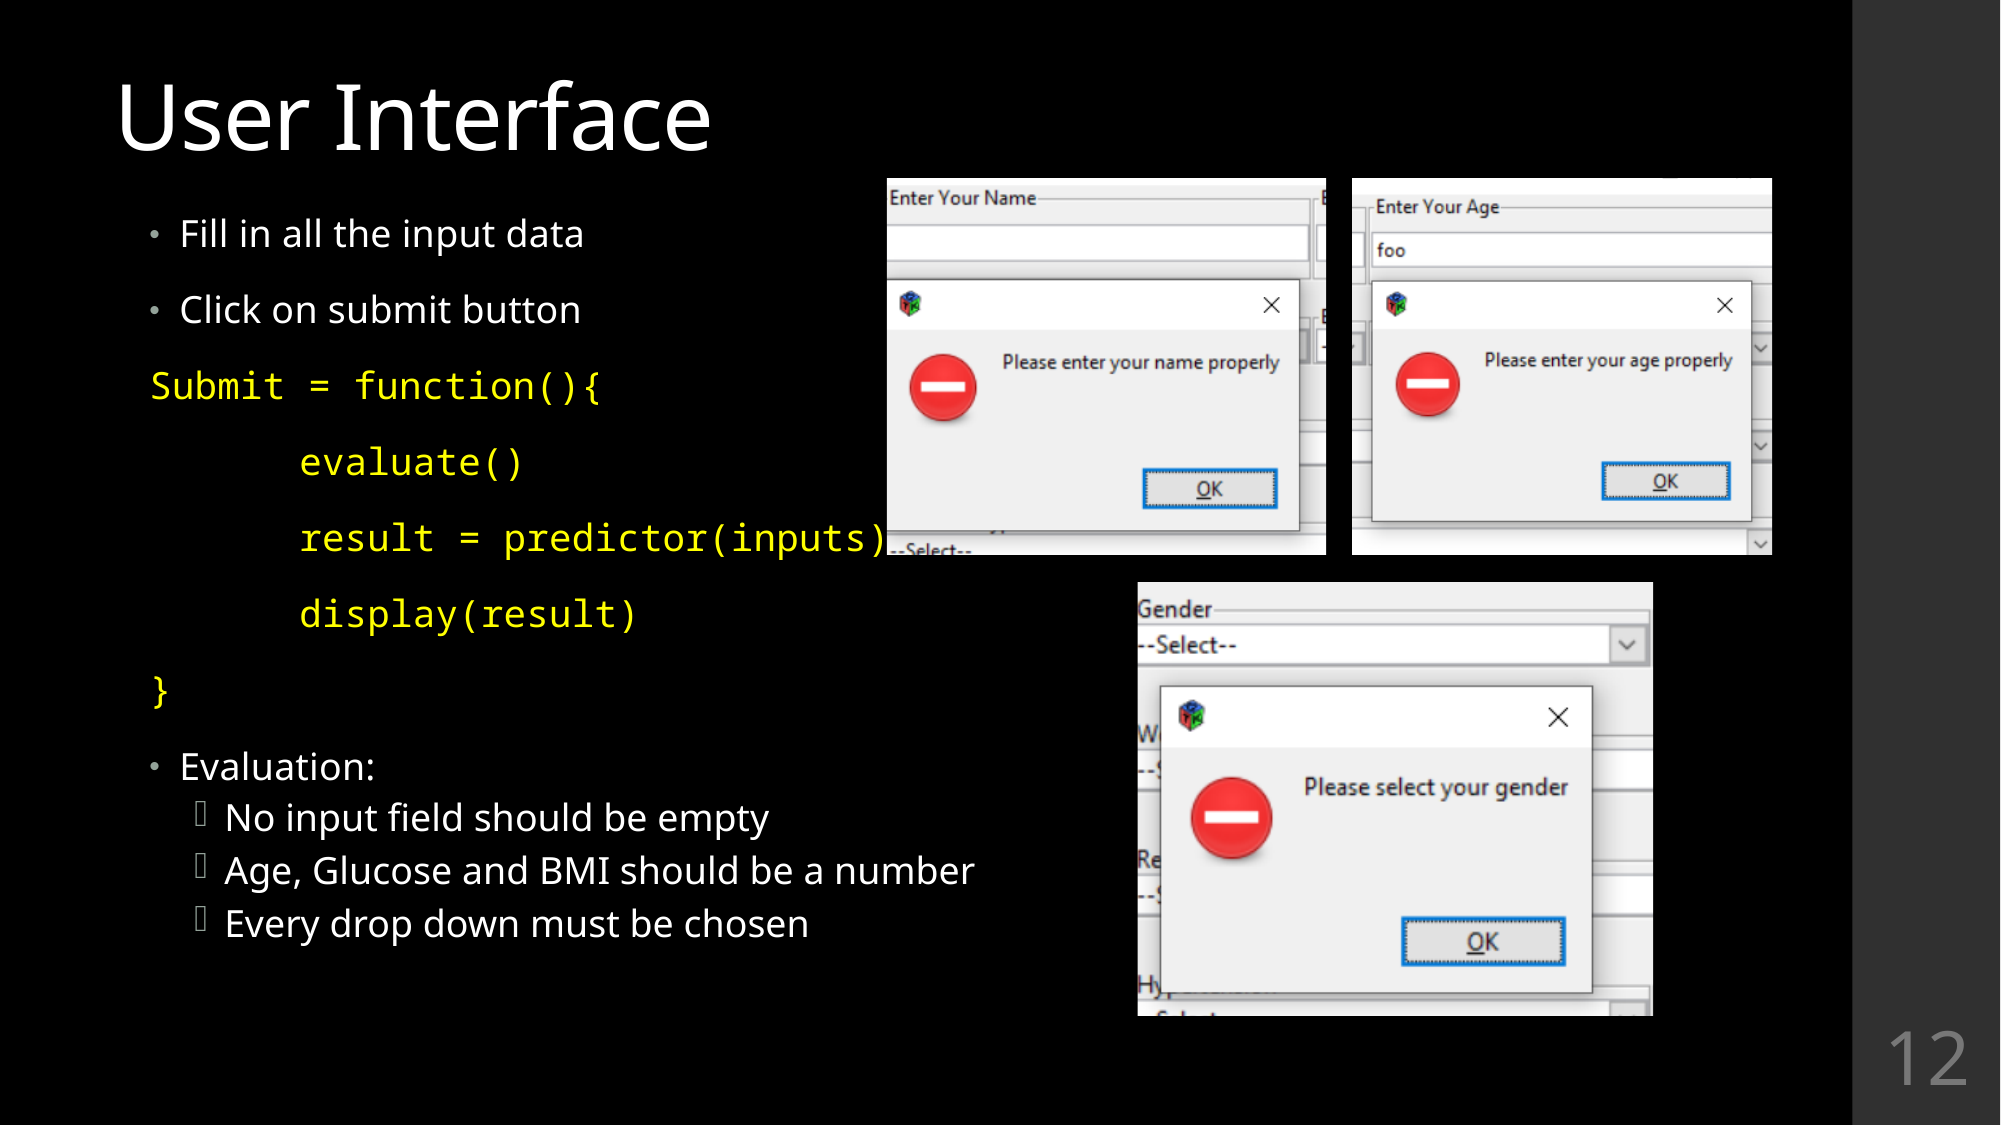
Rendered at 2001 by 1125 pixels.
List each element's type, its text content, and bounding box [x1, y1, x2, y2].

slide_number 11 [1852, 1012, 2000, 1110]
title User Interface [99, 16, 1675, 179]
list Fill in all the input data Click on submit button Submit = function(){ evaluate() result = predictor(inputs) display(result) } Evaluation: No input field should be empty Age, Glucose and BMI should be a number Every drop down must be chosen [134, 206, 1757, 1016]
picture [1137, 582, 1654, 1016]
picture [1351, 177, 1773, 556]
picture [886, 177, 1327, 556]
